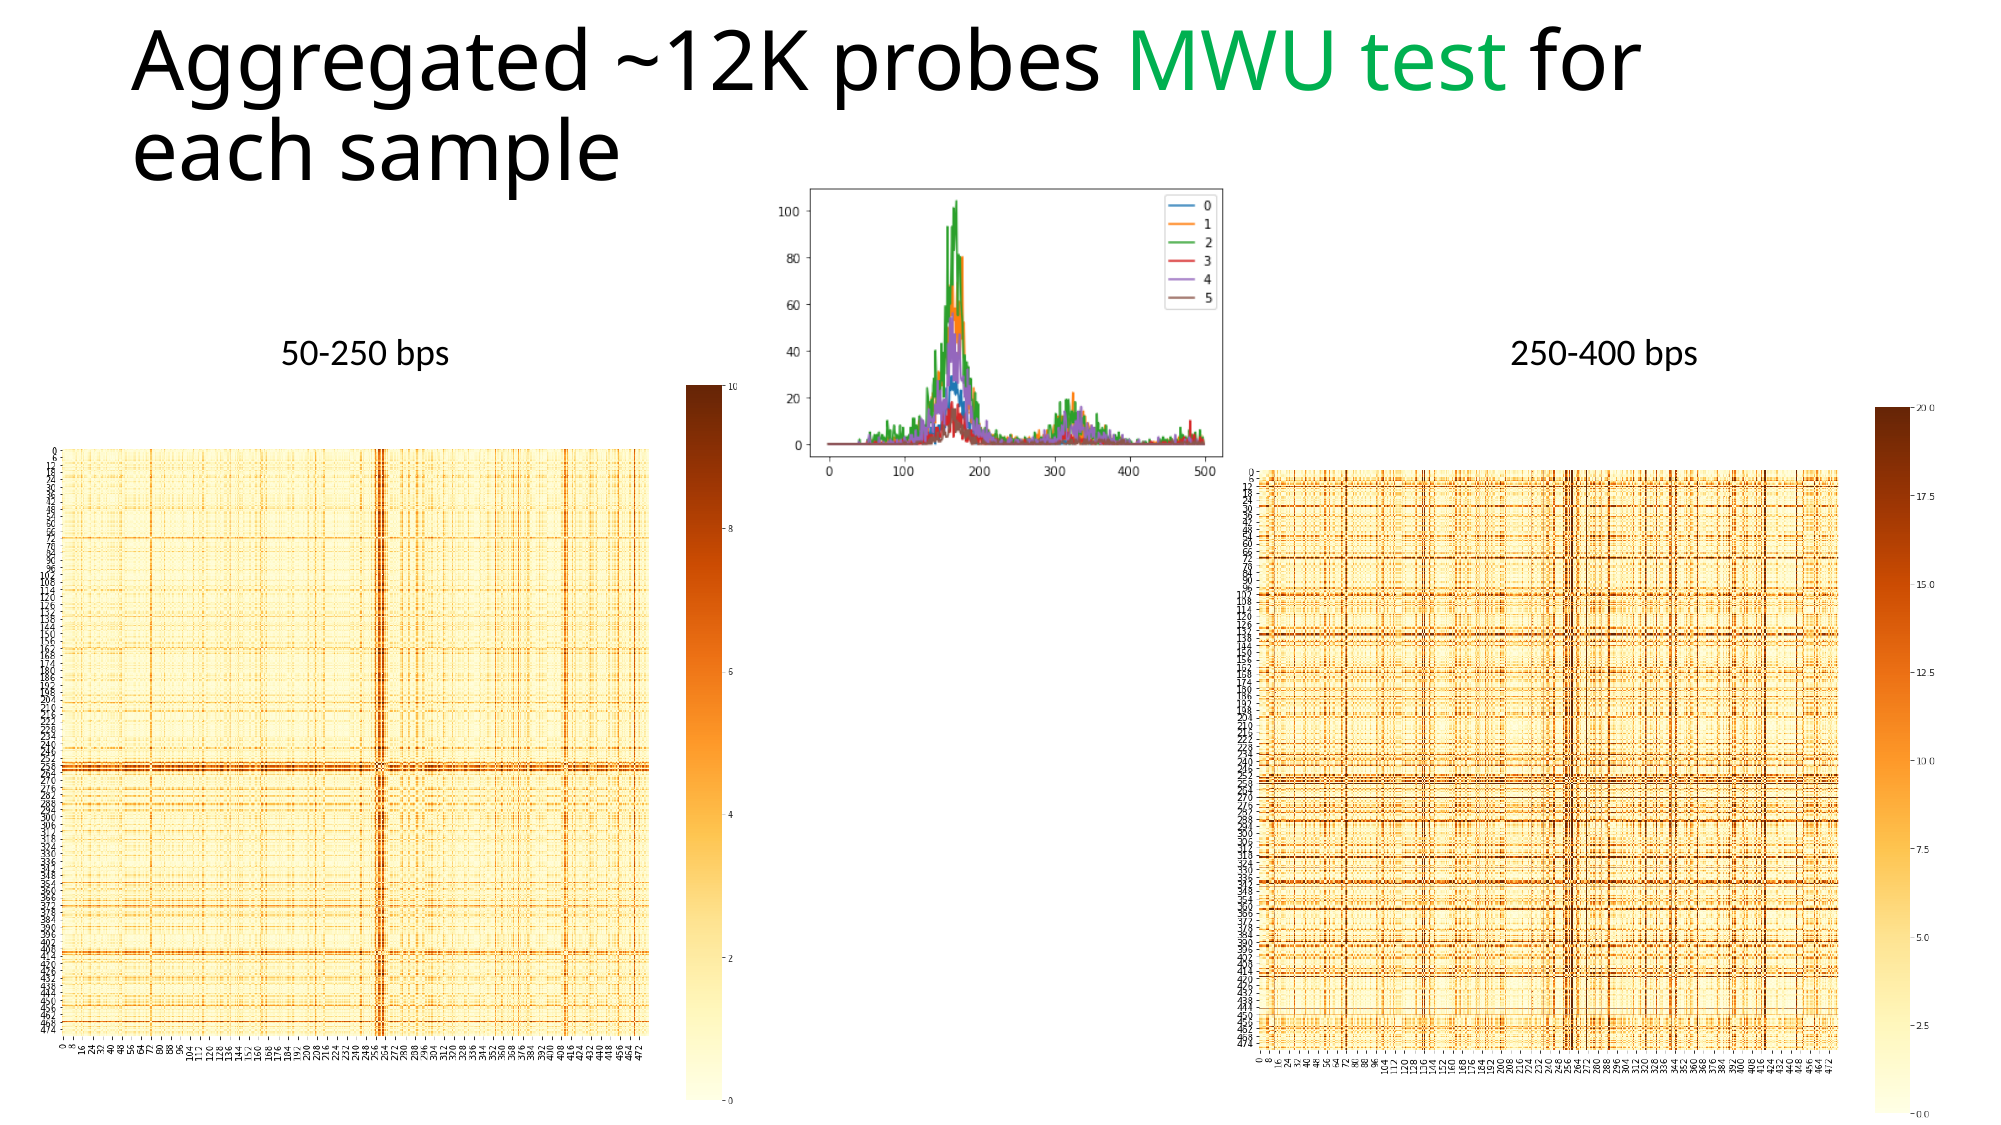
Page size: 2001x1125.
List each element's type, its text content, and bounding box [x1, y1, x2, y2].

title Aggregated ~12K probes MWU test for each sample [116, 0, 1842, 218]
picture [33, 376, 744, 1111]
picture [769, 180, 1941, 1124]
text_box 250-400 bps [1495, 321, 1714, 381]
text_box 50-250 bps [265, 321, 465, 376]
